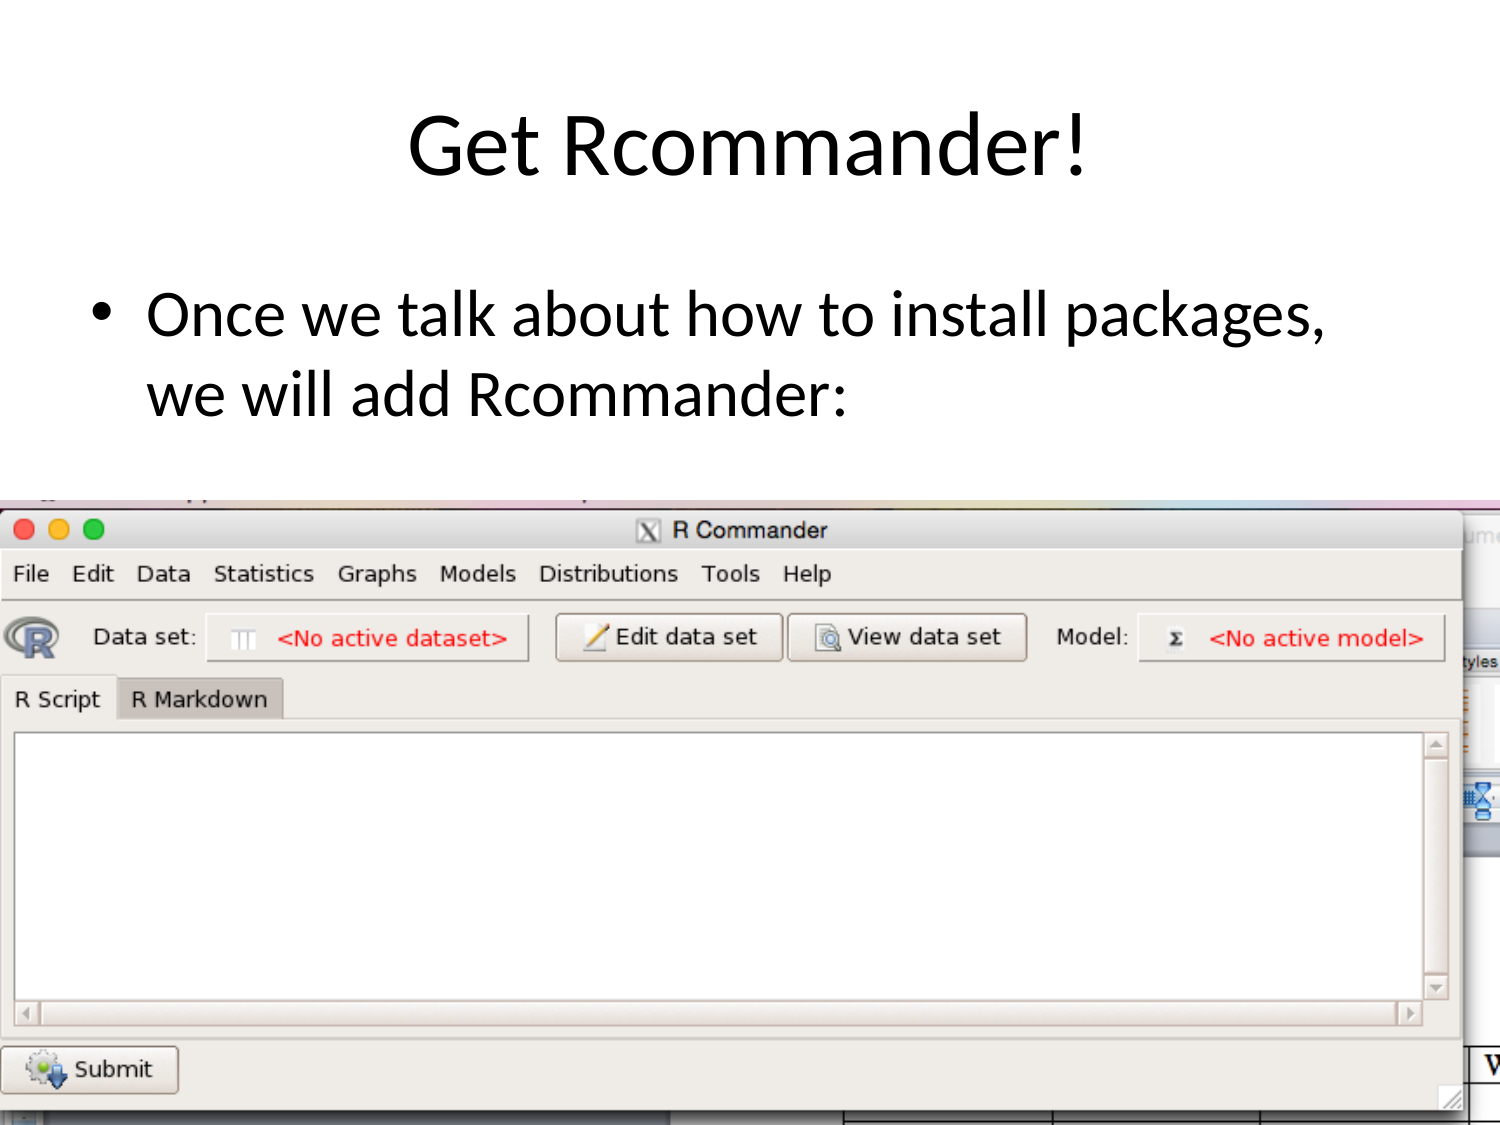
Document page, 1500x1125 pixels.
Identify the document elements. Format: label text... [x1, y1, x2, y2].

title Get Rcommander! [75, 45, 1425, 233]
list Once we talk about how to install packages, we will add Rcommander: [75, 262, 1425, 498]
picture [0, 499, 1500, 1125]
